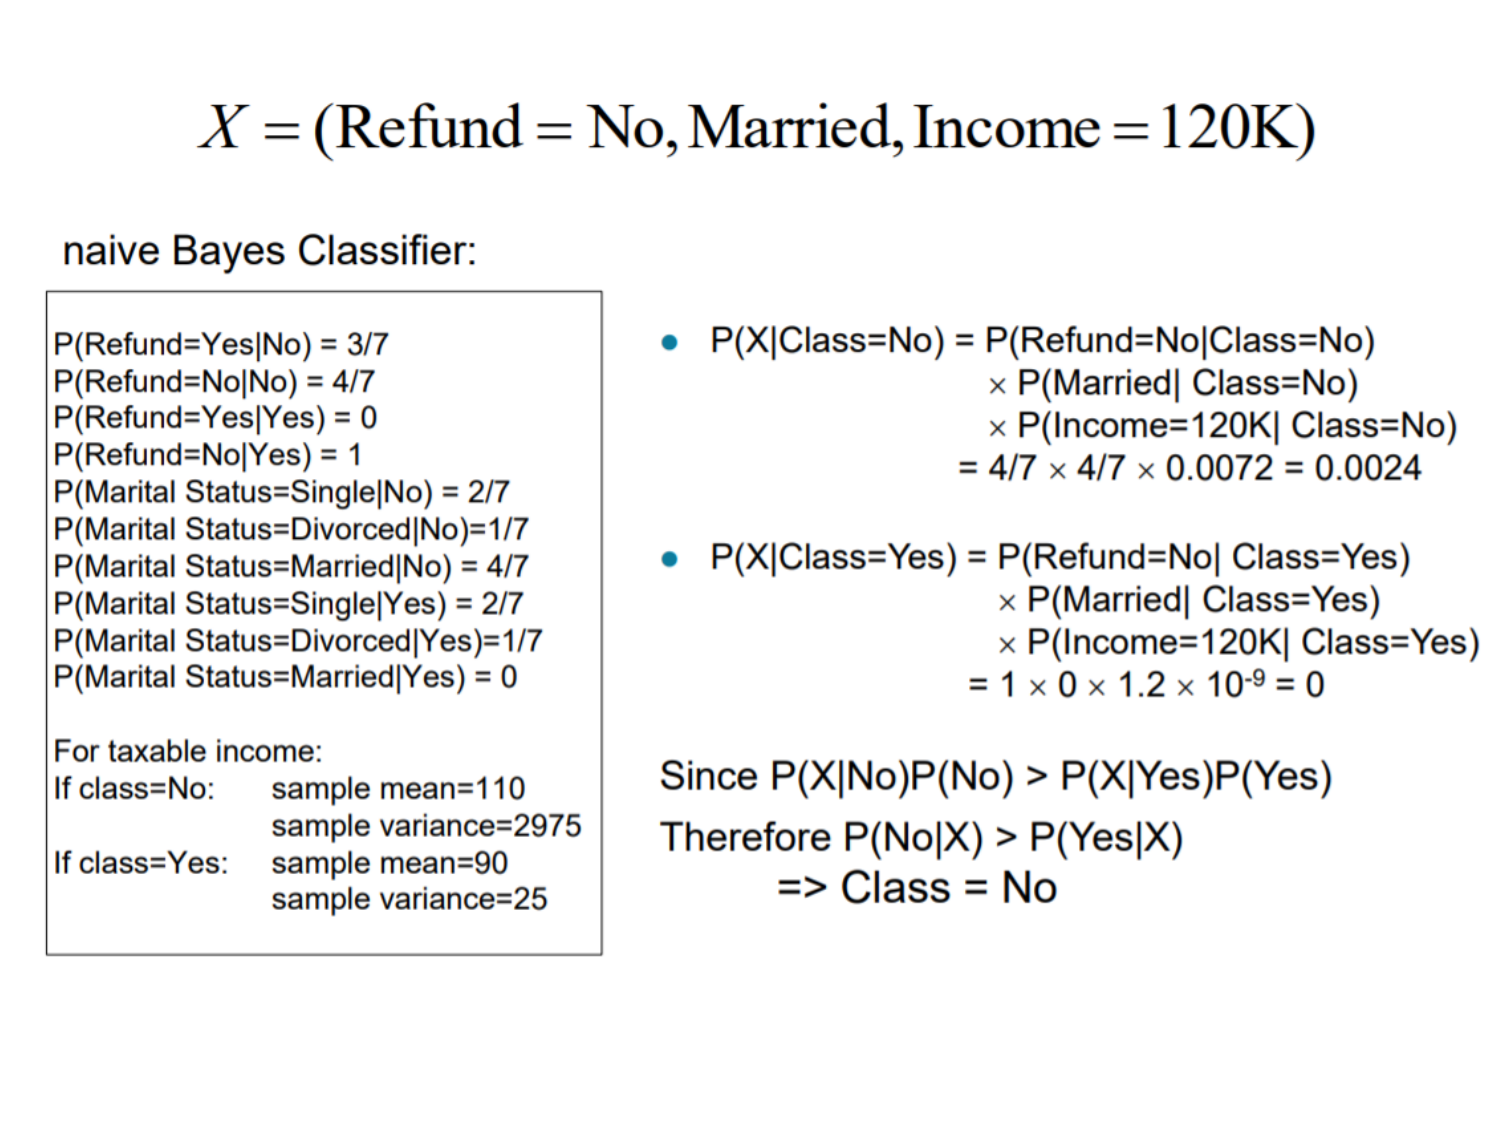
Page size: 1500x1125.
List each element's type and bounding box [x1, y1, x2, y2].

picture [1, 93, 1500, 963]
